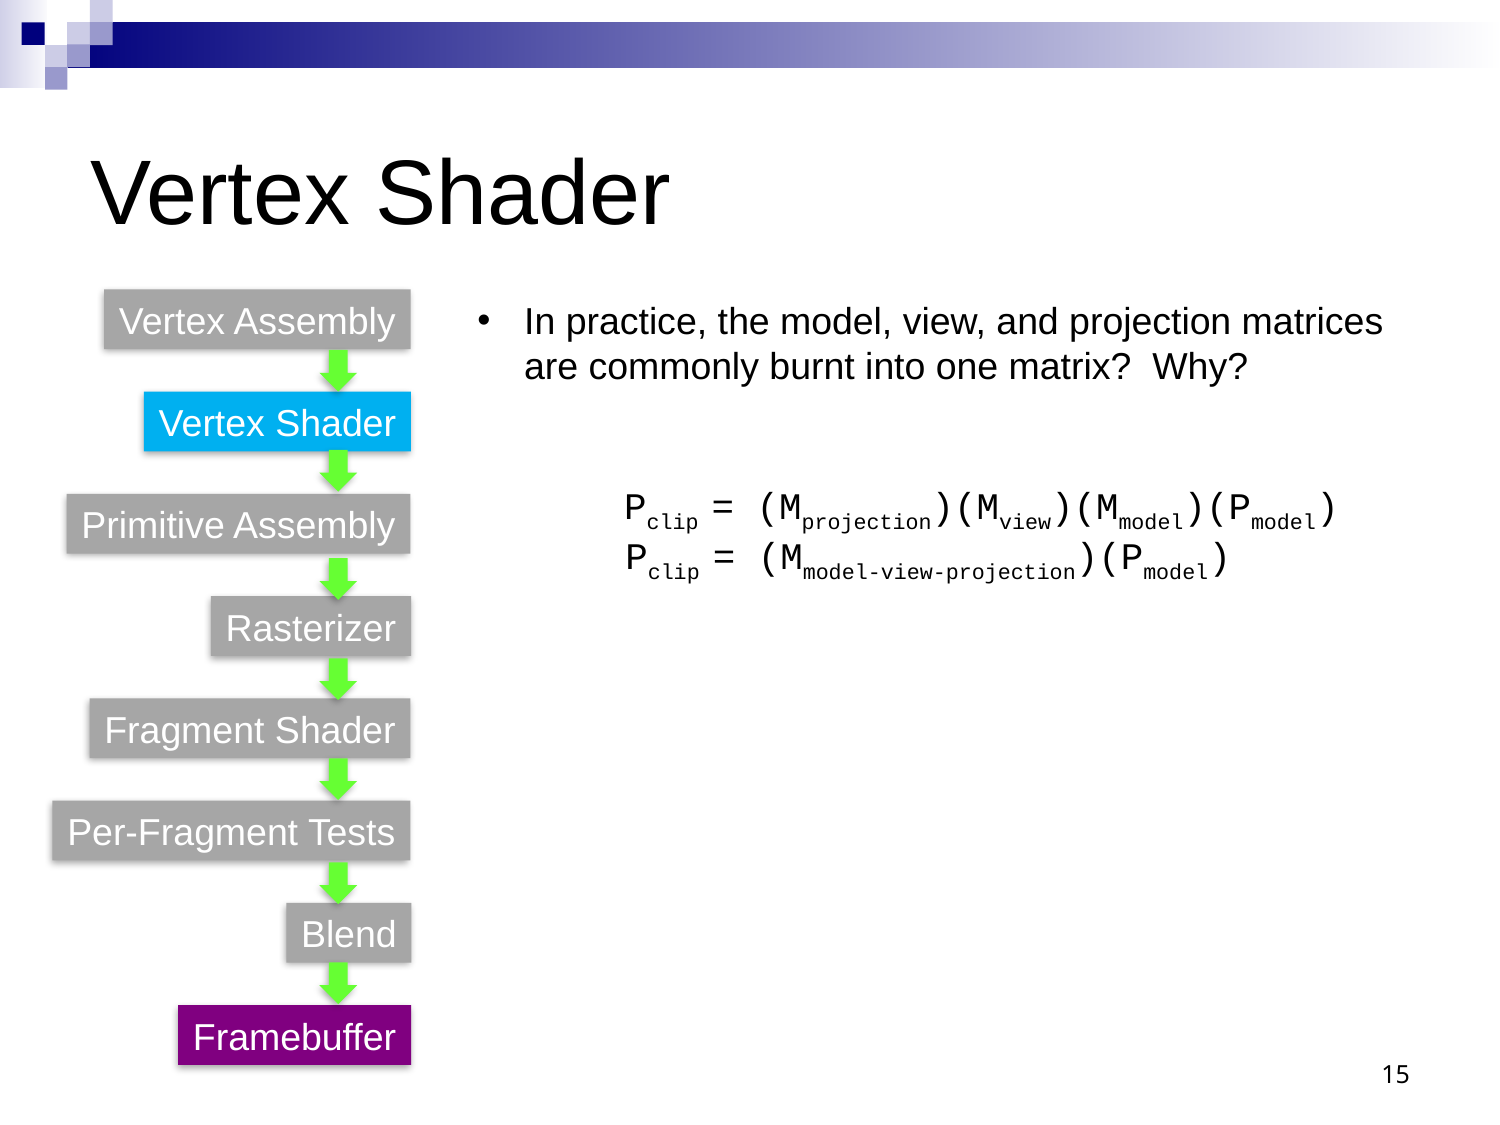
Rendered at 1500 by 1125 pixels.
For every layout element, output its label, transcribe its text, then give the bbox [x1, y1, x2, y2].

text_box Vertex Shader [143, 391, 411, 452]
text_box Vertex Assembly [104, 289, 411, 350]
text_box Pclip = (Mmodel-view-projection)(Pmodel) [610, 541, 1246, 591]
text_box In practice, the model, view, and projection matrices are commonly burnt into one matrix? Why? [462, 289, 1438, 485]
text_box Framebuffer [178, 1005, 412, 1065]
text_box [319, 658, 358, 700]
text_box [319, 558, 358, 600]
text_box [319, 862, 358, 905]
text_box Blend [286, 902, 412, 963]
text_box [319, 758, 358, 800]
text_box [319, 349, 358, 392]
title Vertex Shader [75, 75, 1425, 300]
text_box Primitive Assembly [66, 493, 411, 554]
text_box [319, 449, 358, 492]
text_box Fragment Shader [89, 698, 411, 759]
text_box [319, 962, 358, 1005]
text_box Rasterizer [210, 596, 412, 656]
text_box Pclip = (Mprojection)(Mview)(Mmodel)(Pmodel) [609, 485, 1354, 541]
text_box Per-Fragment Tests [52, 800, 411, 861]
slide_number 15 [1074, 1025, 1425, 1100]
